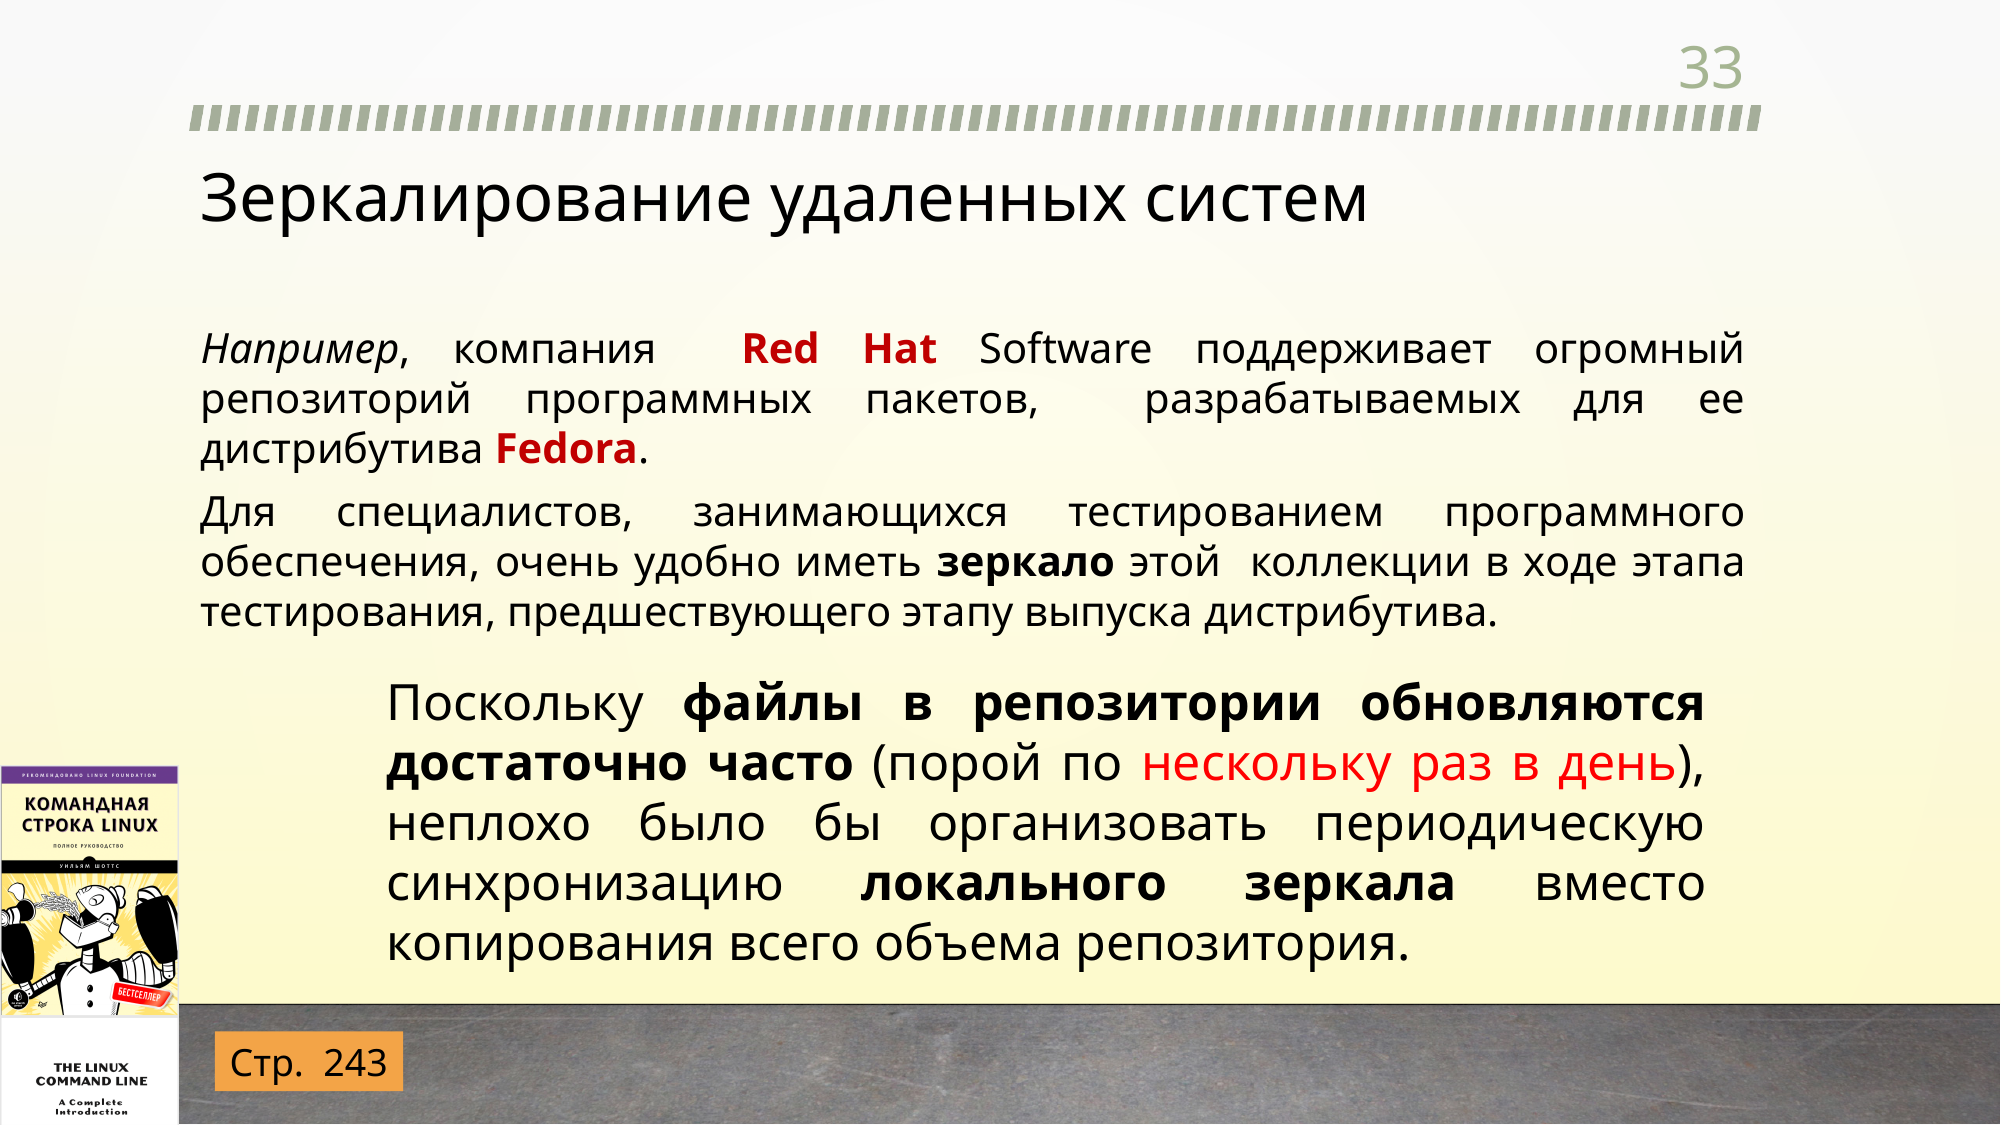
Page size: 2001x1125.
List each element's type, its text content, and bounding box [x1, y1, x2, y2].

picture [0, 765, 2000, 1125]
text_box Например, компания Red Hat Software поддерживает огромный репозиторий программных пакетов, разрабатываемых для ее дистрибутива Fedora. Для специалистов, занимающихся тестированием программного обеспечения, очень удобно иметь зеркало этой коллекции в ходе этапа тестирования, предшествующего этапу выпуска дистрибутива. [185, 314, 1761, 642]
title Зеркалирование удаленных систем [185, 156, 1761, 314]
text_box Стр. 243 [214, 1031, 404, 1092]
slide_number 33 [1626, 22, 1760, 106]
text_box Поскольку файлы в репозитории обновляются достаточно часто (порой по нескольку раз в день), неплохо было бы организовать периодическую синхронизацию локального зеркала вместо копирования всего объема репозитория. [371, 663, 1722, 978]
